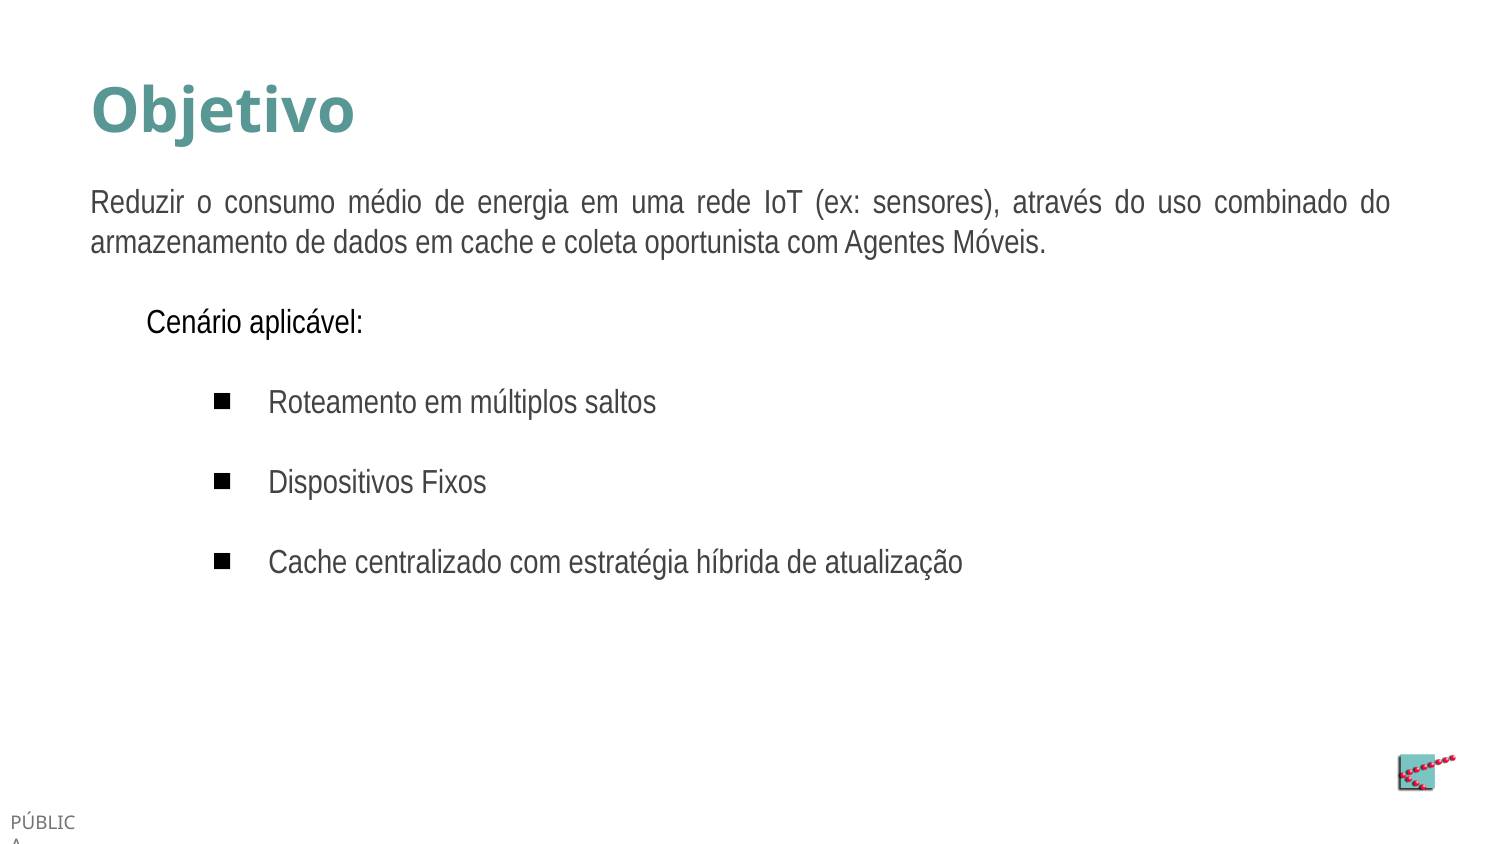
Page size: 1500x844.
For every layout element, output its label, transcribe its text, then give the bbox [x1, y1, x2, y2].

list Reduzir o consumo médio de energia em uma rede IoT (ex: sensores), através do uso combinado do armazenamento de dados em cache e coleta oportunista com Agentes Móveis. Cenário aplicável: Roteamento em múltiplos saltos Dispositivos Fixos Cache centralizado com estratégia híbrida de atualização [75, 165, 1408, 671]
picture [1397, 753, 1456, 792]
title Objetivo [75, 21, 1474, 193]
